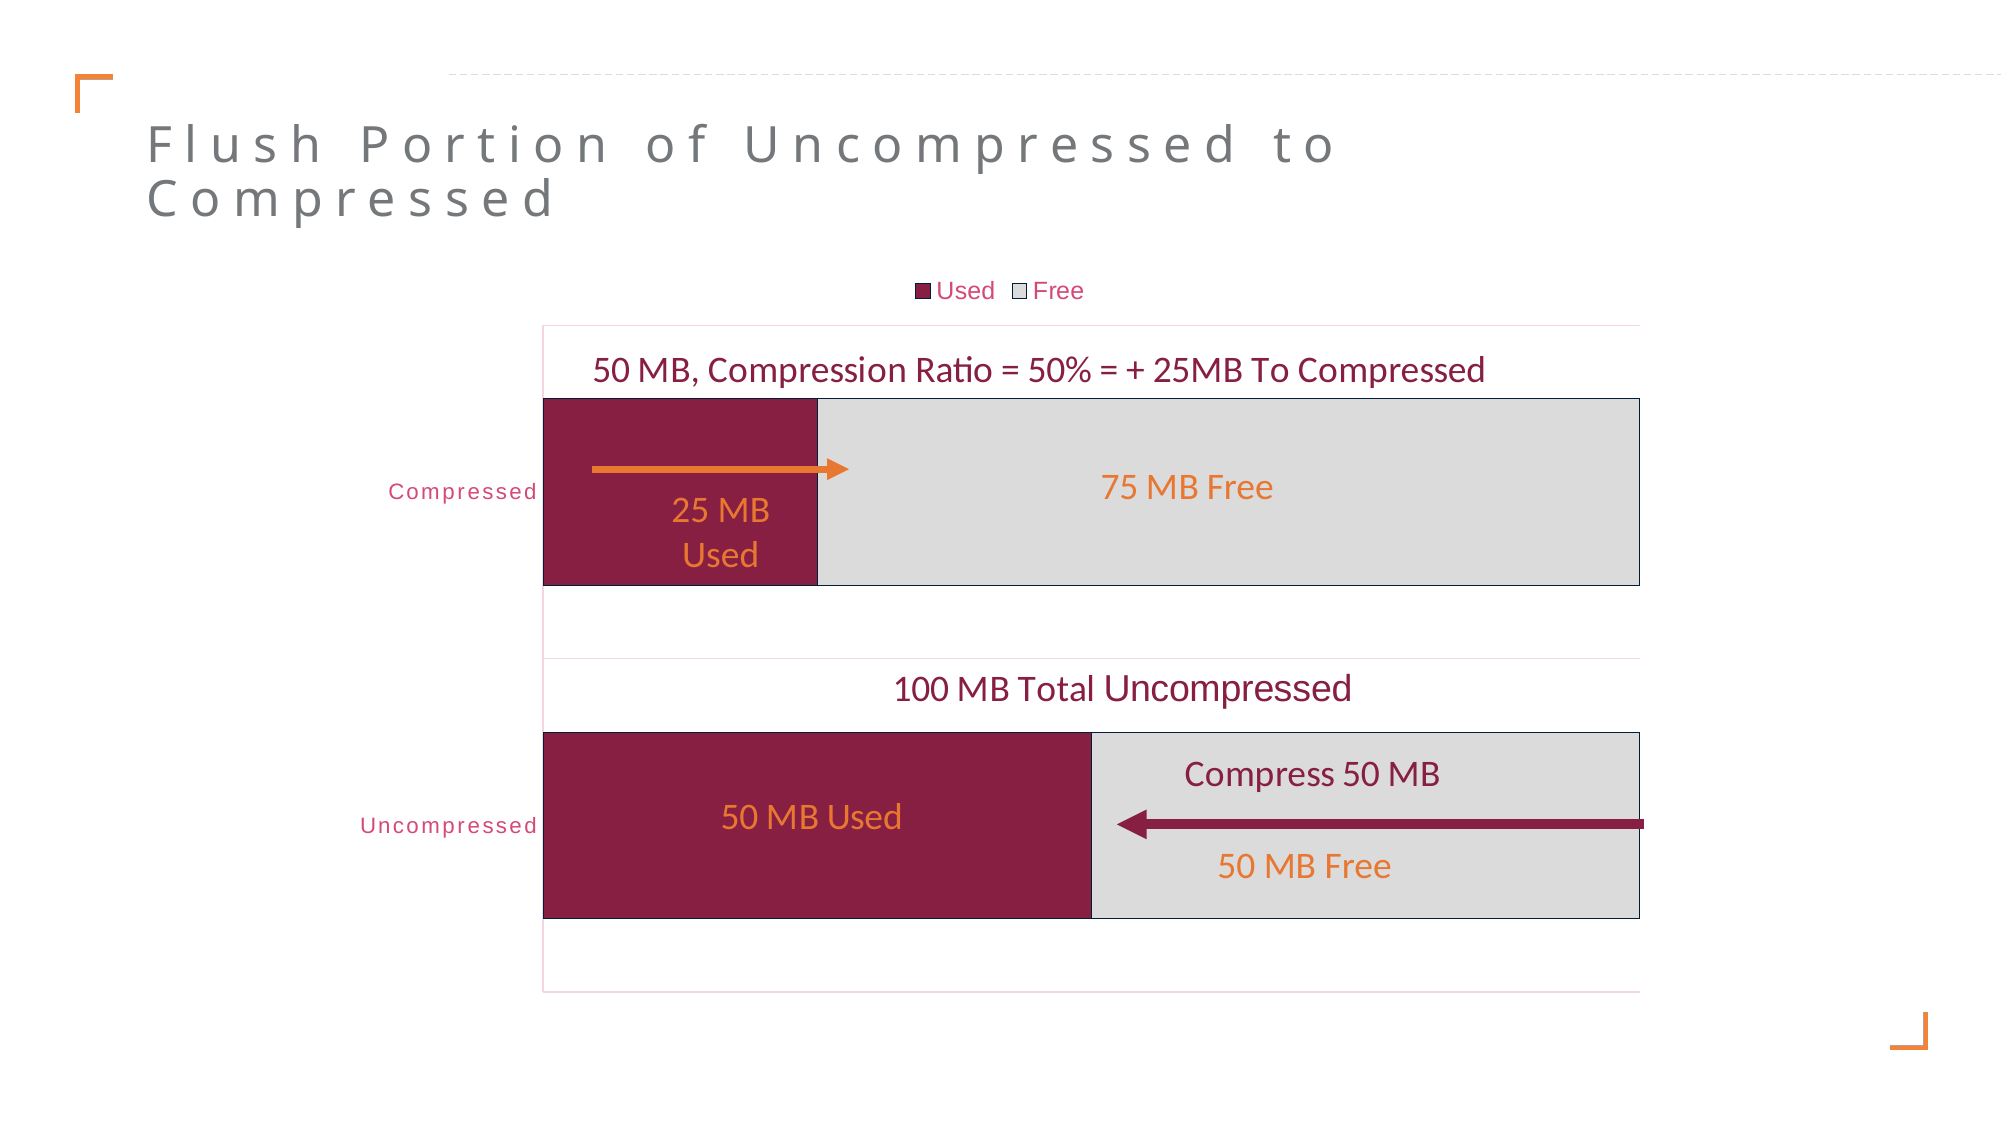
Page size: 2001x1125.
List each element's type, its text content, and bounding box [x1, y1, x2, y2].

picture [75, 74, 113, 113]
picture [1890, 1012, 1928, 1050]
text_box Flush Portion of Uncompressed to Compressed [138, 125, 1685, 235]
chart [332, 260, 1667, 1008]
